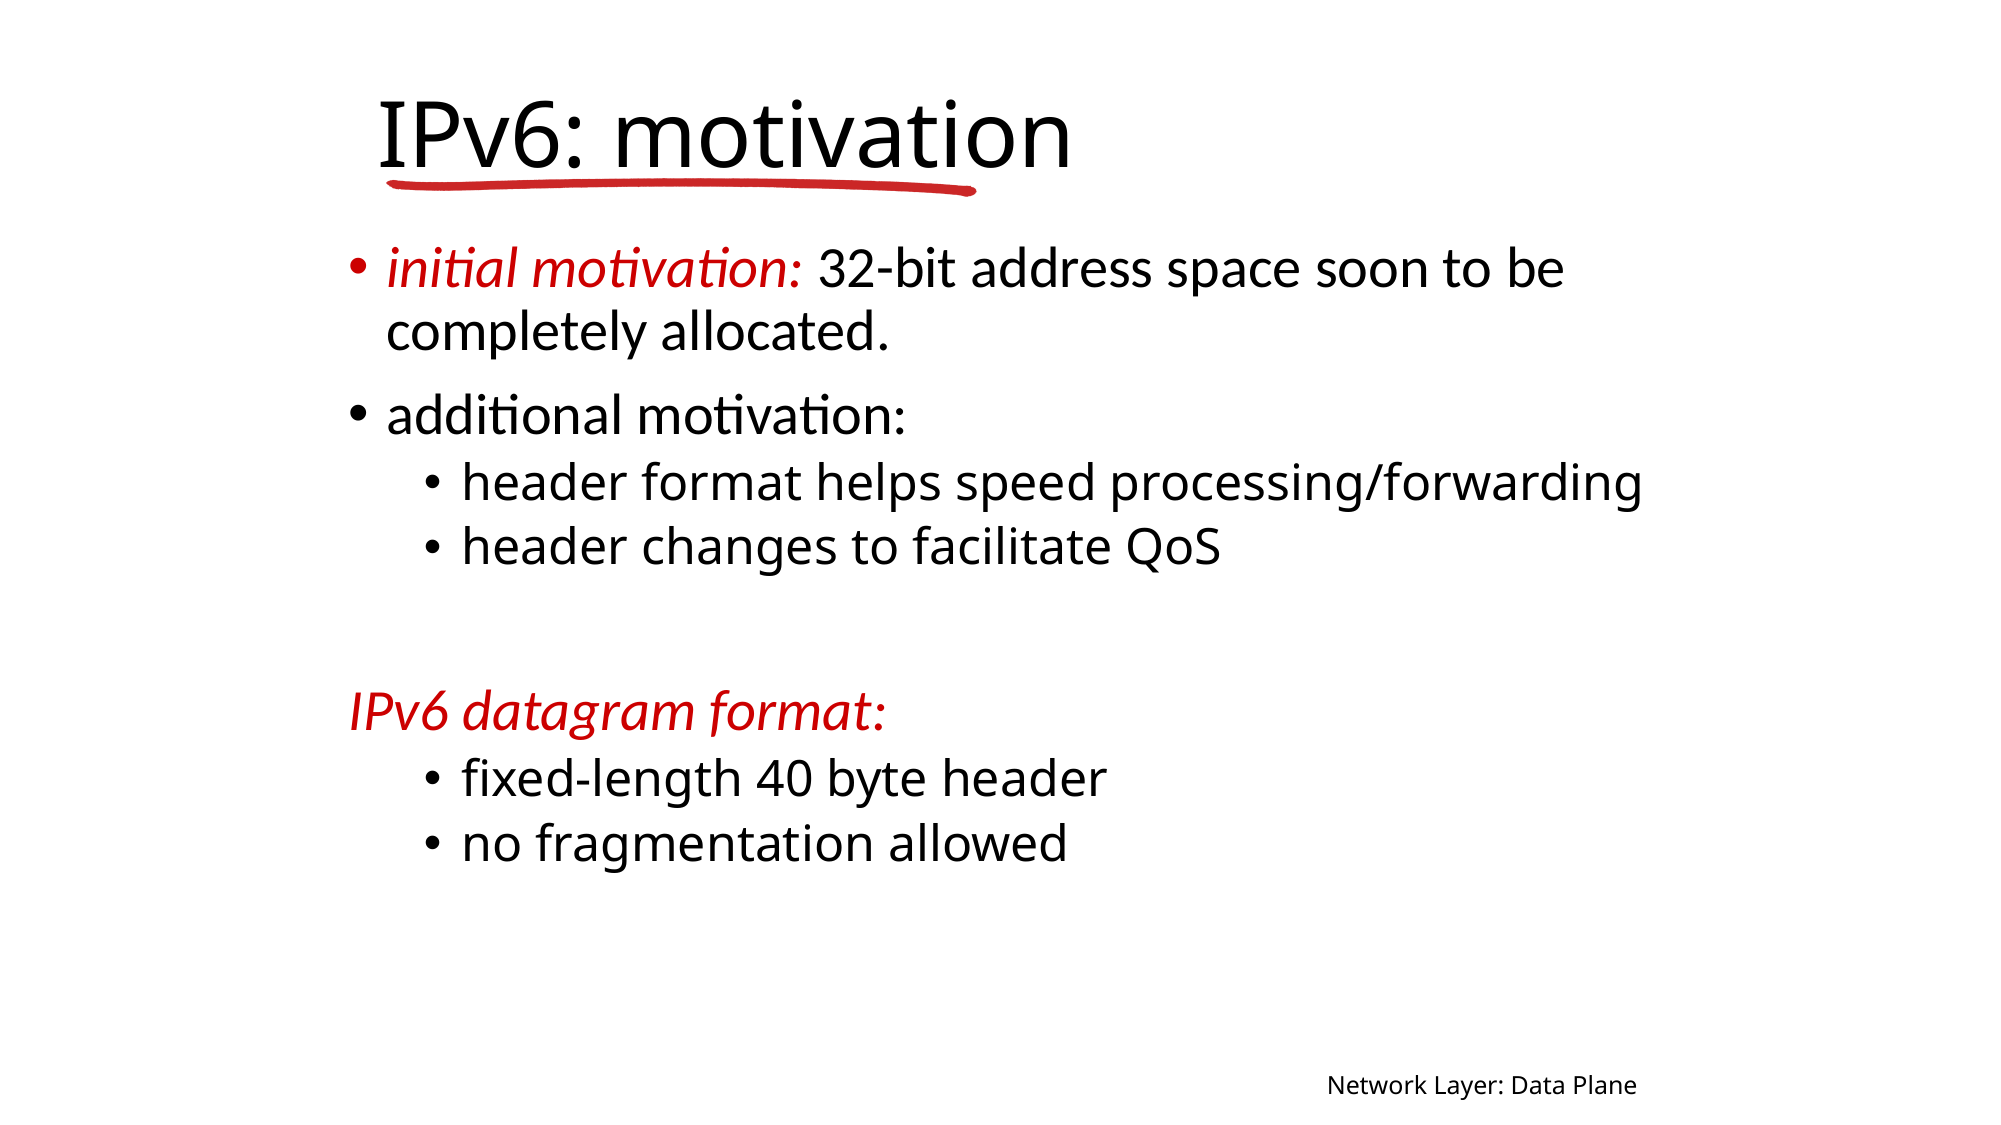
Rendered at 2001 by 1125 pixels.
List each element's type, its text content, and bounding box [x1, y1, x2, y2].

picture [382, 173, 983, 202]
footer Network Layer: Data Plane [1295, 1062, 1654, 1102]
title IPv6: motivation [362, 69, 1638, 207]
list initial motivation: 32-bit address space soon to be completely allocated. additional motivation: header format helps speed processing/forwarding header changes to facilitate QoS IPv6 datagram format: fixed-length 40 byte header no fragmentation allowed [333, 229, 1680, 891]
